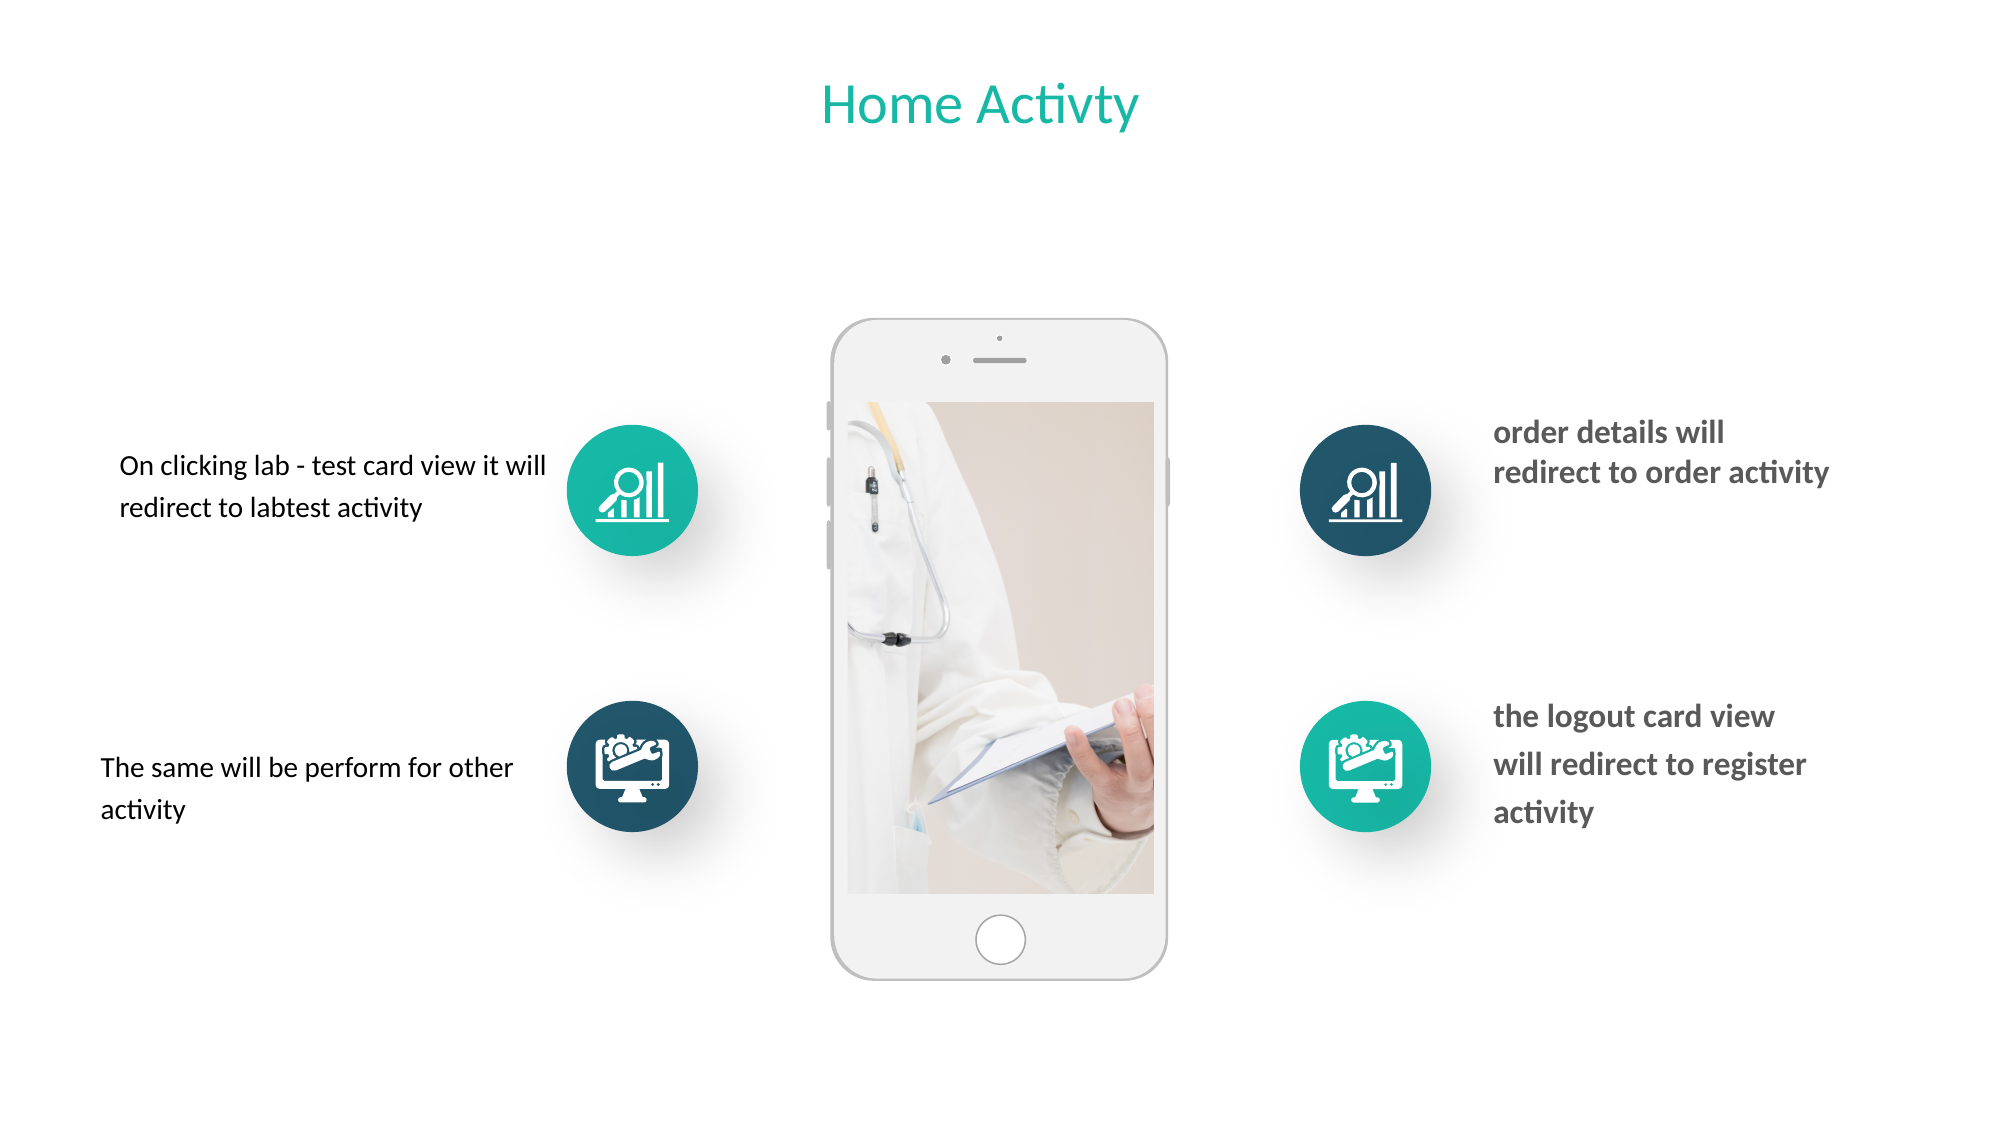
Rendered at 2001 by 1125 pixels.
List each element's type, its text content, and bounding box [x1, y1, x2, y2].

text_box the logout card view will redirect to register activity [1478, 678, 1847, 838]
text_box [1298, 423, 1433, 558]
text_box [826, 317, 1170, 981]
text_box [566, 424, 699, 557]
text_box On clicking lab - test card view it will redirect to labtest activity [104, 432, 566, 531]
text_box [566, 700, 699, 833]
text_box [1328, 462, 1403, 523]
text_box [1298, 699, 1433, 834]
text_box [1327, 733, 1404, 804]
text_box Home Activty [661, 52, 1300, 140]
text_box The same will be perform for other activity [85, 734, 548, 833]
text_box order details will redirect to order activity [1478, 402, 1847, 546]
